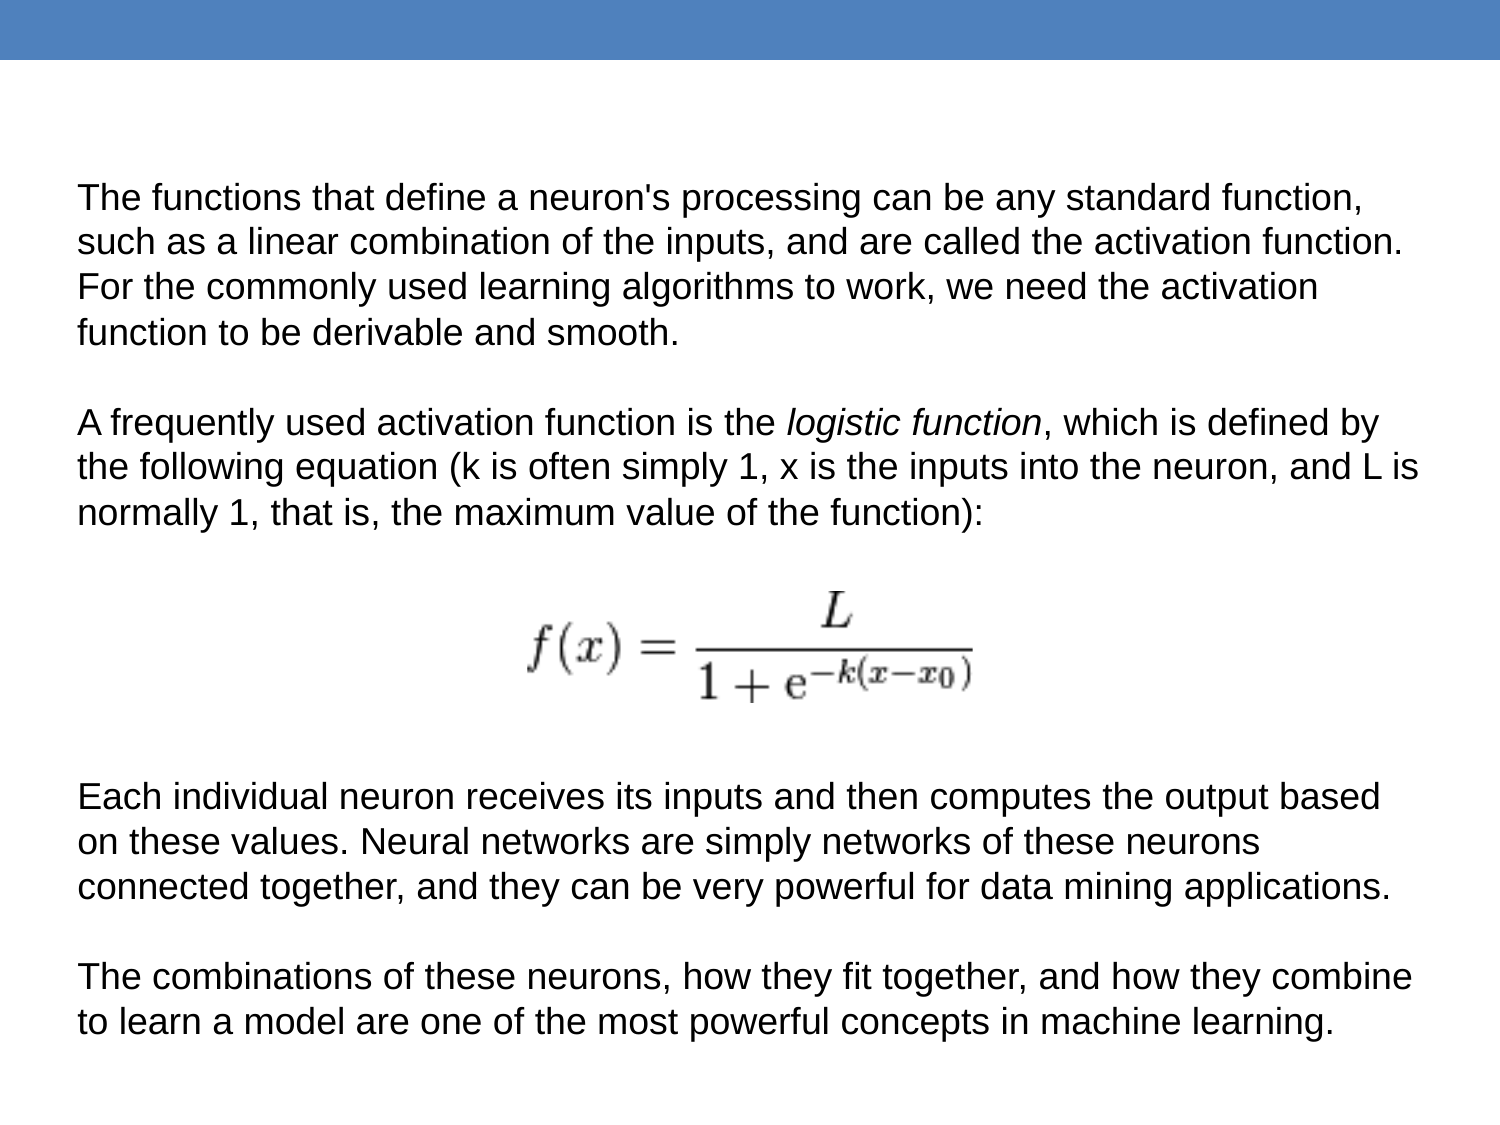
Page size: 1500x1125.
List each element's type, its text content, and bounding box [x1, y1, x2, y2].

picture [526, 590, 973, 703]
text_box The functions that define a neuron's processing can be any standard function, such as a linear combination of the inputs, and are called the activation function. For the commonly used learning algorithms to work, we need the activation function to be derivable and smooth. A frequently used activation function is the logistic function, which is defined by the following equation (k is often simply 1, x is the inputs into the neuron, and L is normally 1, that is, the maximum value of the function): [62, 165, 1438, 540]
text_box Each individual neuron receives its inputs and then computes the output based on these values. Neural networks are simply networks of these neurons connected together, and they can be very powerful for data mining applications. The combinations of these neurons, how they fit together, and how they combine to learn a model are one of the most powerful concepts in machine learning. [62, 764, 1438, 1050]
